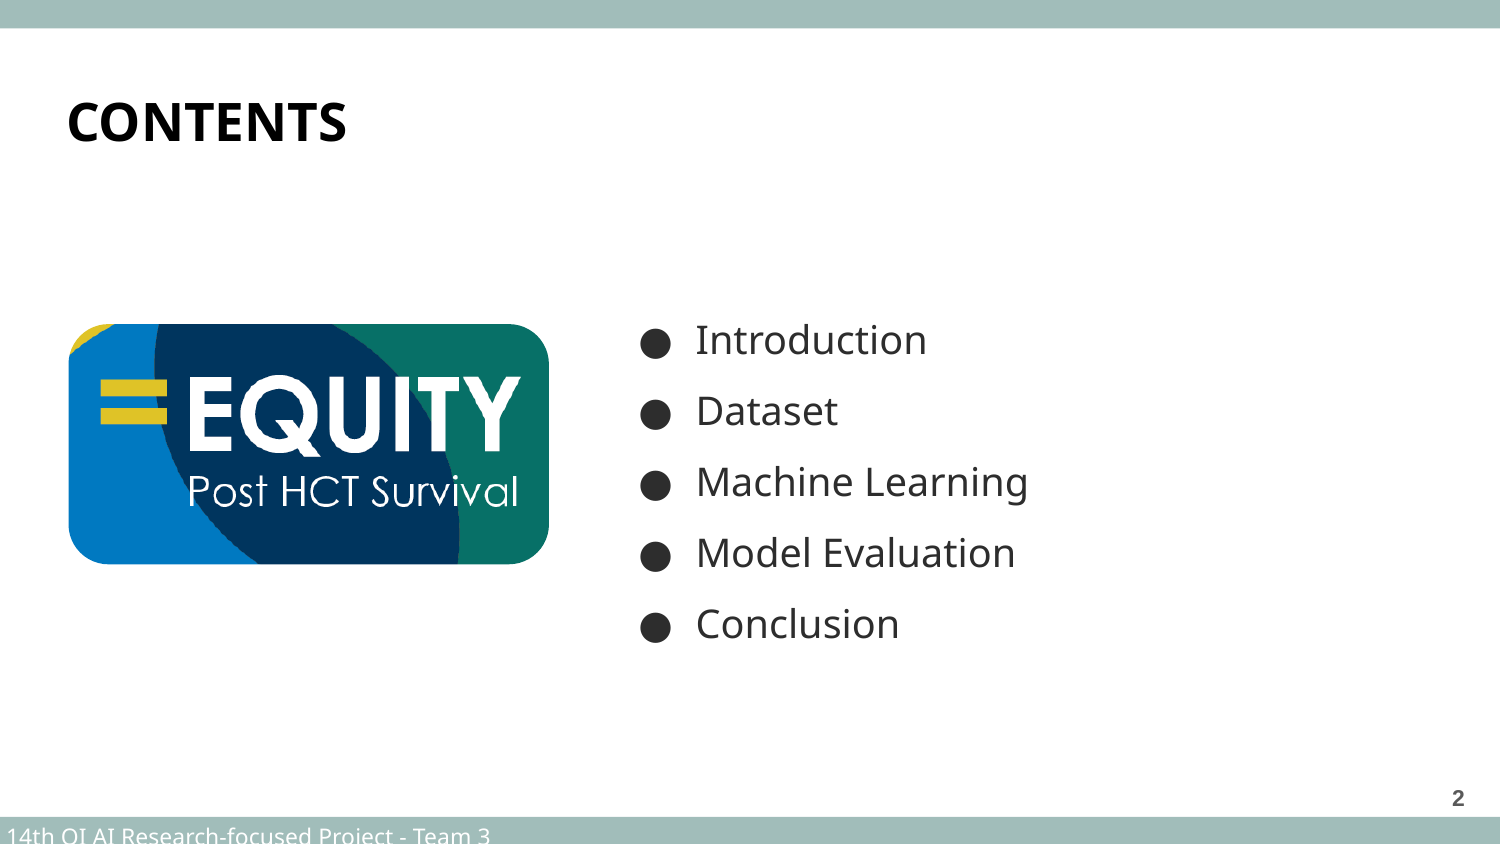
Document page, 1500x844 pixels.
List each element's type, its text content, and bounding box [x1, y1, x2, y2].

list Introduction Dataset Machine Learning Model Evaluation Conclusion [605, 276, 1449, 837]
title CONTENTS [51, 72, 1449, 167]
slide_number ‹#› [1389, 764, 1480, 830]
picture [68, 323, 550, 565]
